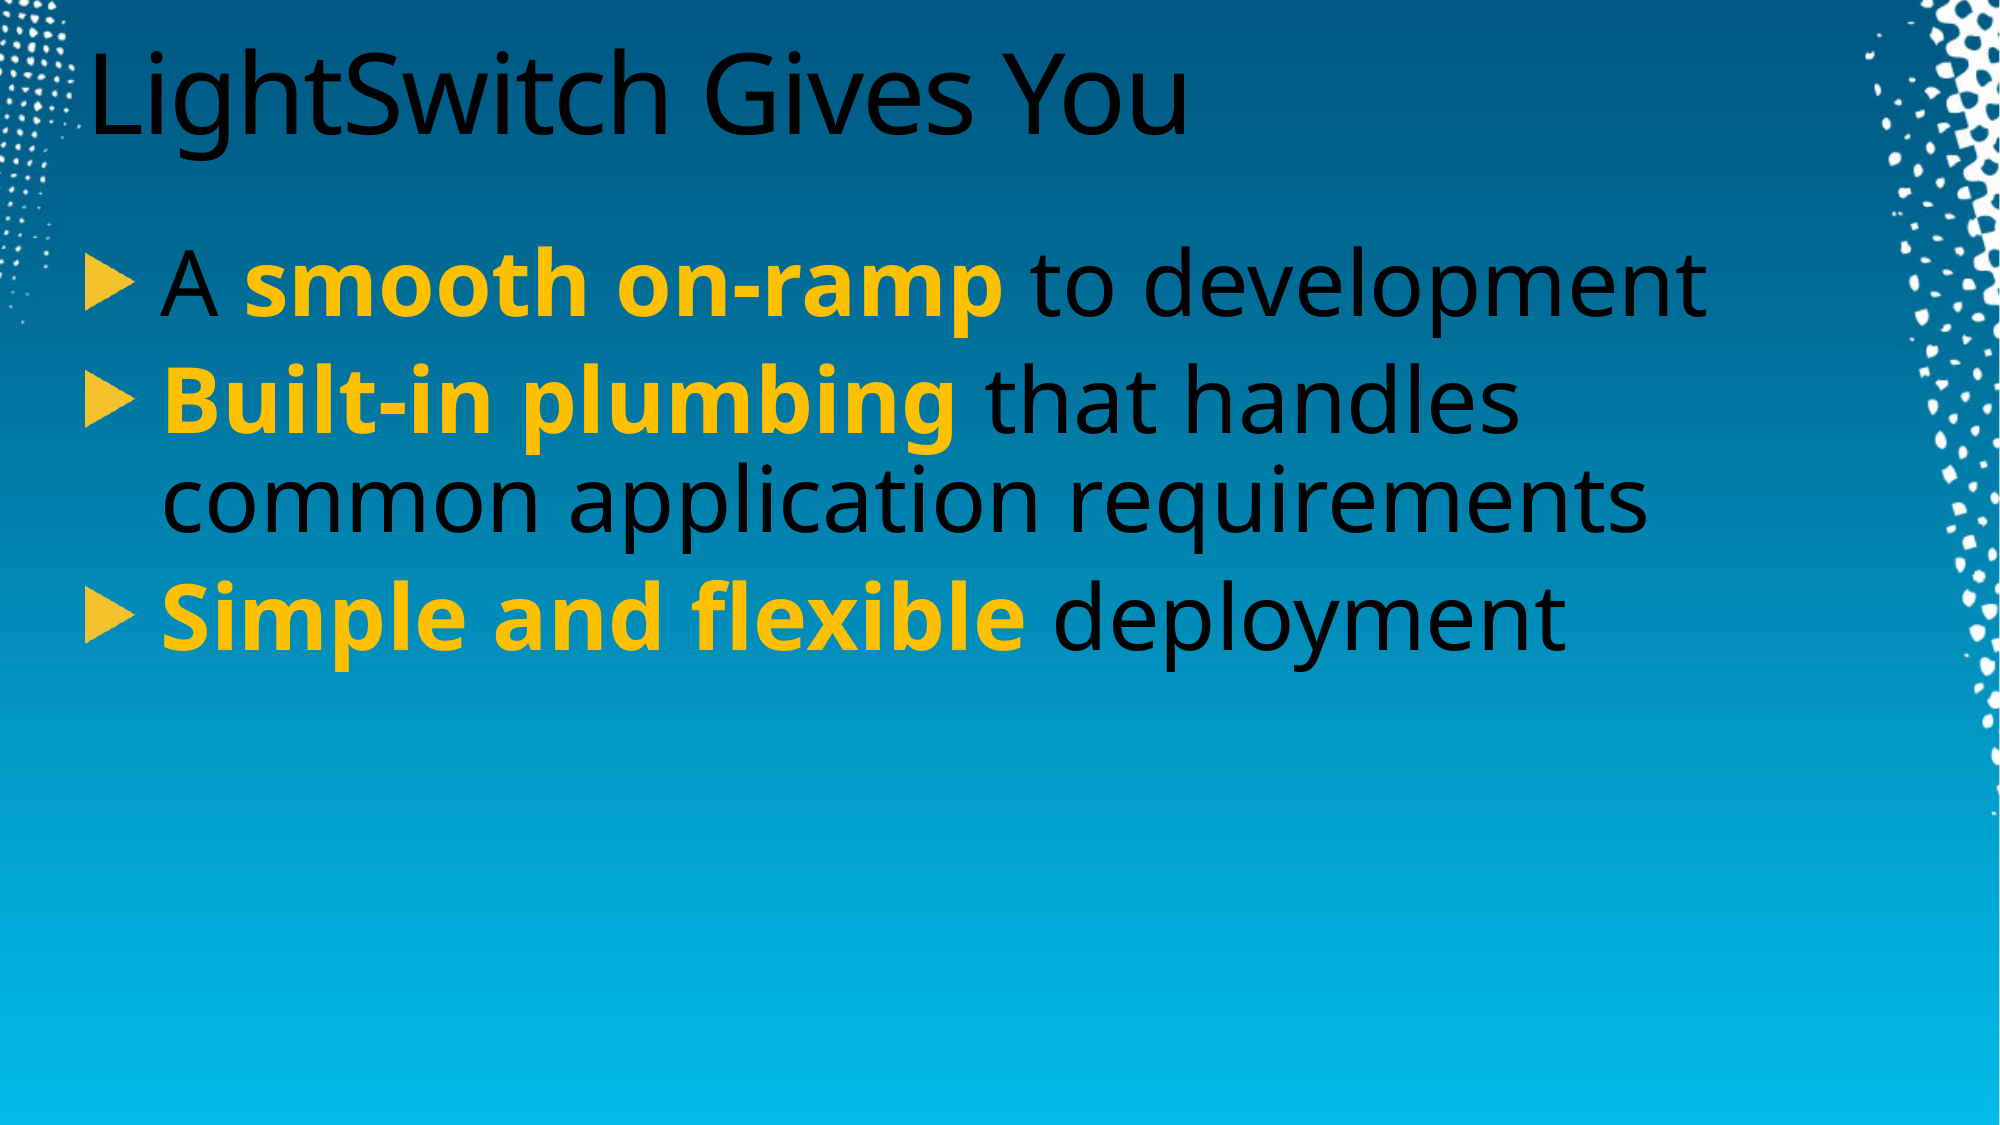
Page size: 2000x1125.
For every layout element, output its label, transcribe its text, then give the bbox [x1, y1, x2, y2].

picture [1950, 359, 1960, 366]
picture [26, 57, 34, 68]
picture [54, 76, 60, 83]
picture [0, 40, 9, 45]
picture [1921, 0, 1934, 8]
picture [31, 131, 37, 138]
picture [33, 0, 42, 10]
picture [1974, 683, 1985, 694]
picture [1995, 582, 2000, 595]
picture [1991, 747, 2000, 765]
picture [1988, 547, 2000, 561]
picture [47, 0, 57, 10]
picture [16, 143, 21, 151]
picture [1963, 535, 1977, 550]
picture [1945, 213, 1955, 220]
picture [1914, 274, 1920, 291]
picture [1990, 492, 2000, 505]
picture [33, 88, 42, 97]
picture [1898, 188, 1912, 198]
picture [86, 371, 133, 426]
picture [1963, 335, 1972, 344]
picture [1929, 27, 1945, 45]
picture [30, 14, 40, 23]
picture [1925, 87, 1941, 99]
picture [1955, 557, 1965, 573]
picture [45, 16, 55, 24]
picture [1953, 301, 1962, 312]
picture [1992, 438, 2000, 448]
picture [1972, 312, 1985, 322]
picture [1952, 502, 1967, 516]
picture [13, 41, 25, 49]
picture [1978, 517, 1987, 527]
picture [18, 0, 29, 6]
picture [1955, 246, 1965, 256]
picture [1922, 200, 1934, 207]
picture [43, 42, 49, 53]
picture [1968, 481, 1978, 492]
picture [1983, 404, 1992, 414]
picture [86, 254, 133, 309]
picture [1980, 460, 1987, 469]
picture [41, 59, 48, 67]
picture [16, 22, 23, 34]
picture [28, 42, 36, 53]
picture [1960, 392, 1970, 403]
picture [1957, 187, 1971, 200]
picture [6, 97, 12, 105]
picture [1993, 321, 2000, 339]
picture [1920, 257, 1932, 264]
picture [1935, 431, 1946, 449]
picture [1970, 426, 1980, 436]
picture [9, 84, 15, 91]
picture [1914, 164, 1923, 177]
picture [1948, 413, 1958, 424]
picture [24, 72, 32, 79]
picture [1942, 465, 1958, 483]
picture [1935, 379, 1948, 391]
picture [1979, 657, 1995, 676]
picture [1946, 525, 1956, 533]
picture [1915, 109, 1924, 119]
picture [1991, 637, 2000, 652]
picture [1963, 589, 1976, 607]
picture [1932, 235, 1943, 241]
picture [1972, 570, 1986, 583]
picture [1935, 177, 1945, 189]
picture [1938, 122, 1950, 133]
picture [34, 101, 43, 111]
picture [86, 587, 133, 642]
list A smooth on-ramp to development Built-in plumbing that handles common application requirements Simple and flexible deployment [85, 237, 1914, 682]
picture [29, 27, 38, 38]
picture [0, 24, 9, 33]
picture [58, 32, 66, 41]
picture [1919, 367, 1930, 378]
picture [1926, 344, 1939, 358]
picture [55, 62, 62, 69]
picture [10, 69, 17, 78]
title LightSwitch Gives You [85, 37, 1914, 161]
picture [56, 47, 64, 55]
picture [1969, 625, 1985, 642]
picture [1946, 155, 1961, 167]
picture [0, 155, 5, 163]
picture [17, 129, 23, 136]
picture [11, 55, 21, 64]
picture [1988, 691, 2000, 709]
picture [38, 74, 47, 80]
picture [1941, 324, 1952, 332]
picture [1914, 308, 1929, 326]
picture [1930, 291, 1941, 297]
picture [1982, 714, 1993, 729]
picture [1928, 399, 1939, 415]
picture [3, 10, 11, 18]
picture [1935, 0, 2000, 306]
picture [1994, 382, 2000, 391]
picture [1892, 212, 1902, 216]
picture [18, 13, 26, 19]
picture [1981, 604, 2000, 620]
picture [1973, 368, 1982, 380]
picture [1911, 223, 1918, 230]
picture [33, 116, 40, 124]
picture [1889, 161, 1899, 166]
picture [42, 31, 53, 39]
picture [1958, 445, 1968, 460]
picture [1963, 278, 1976, 291]
picture [1925, 141, 1935, 155]
picture [1984, 349, 1992, 357]
picture [1942, 269, 1953, 276]
